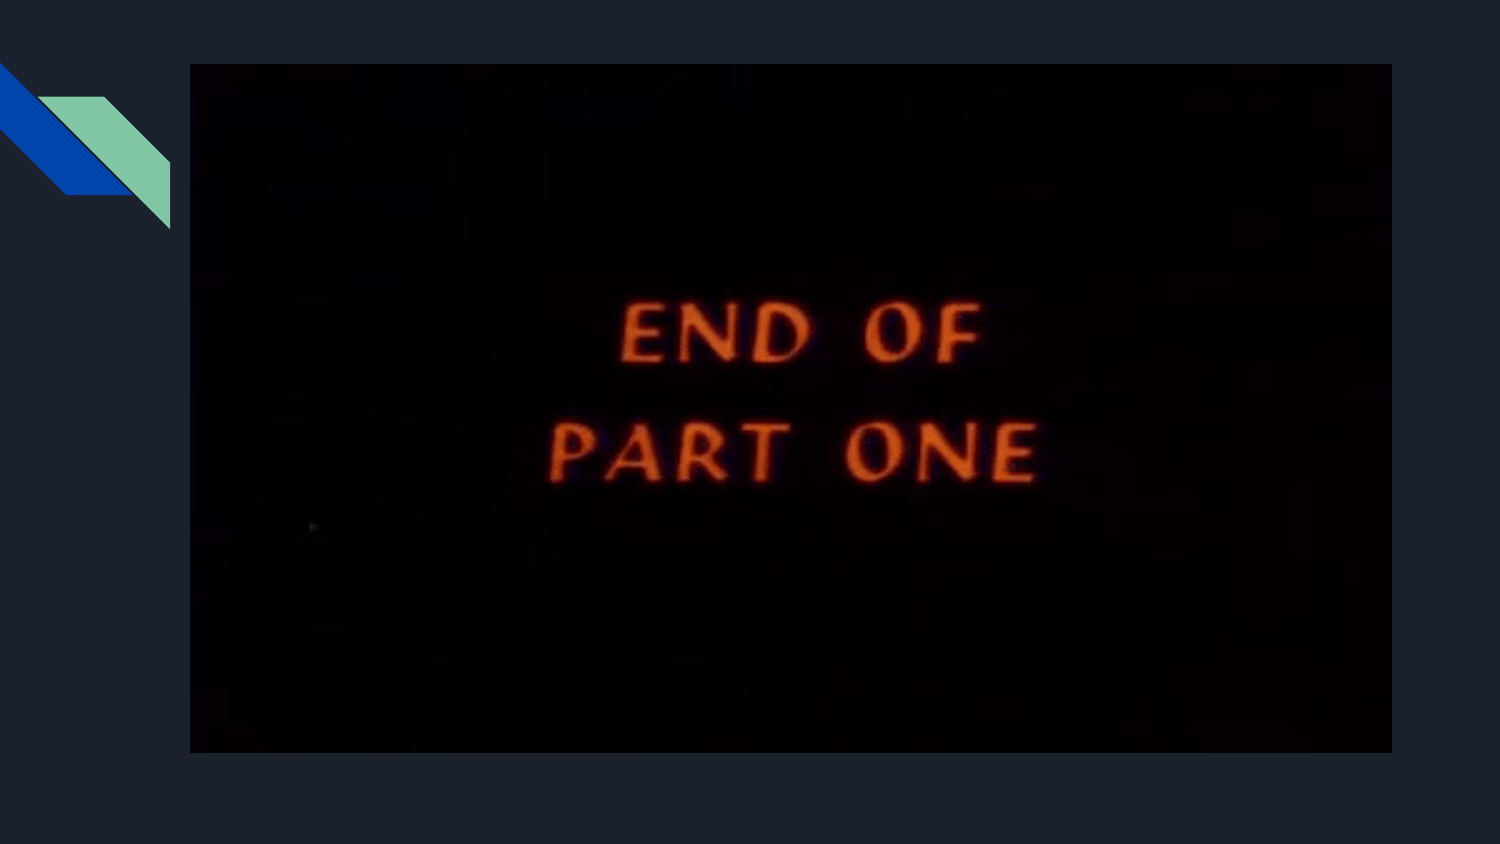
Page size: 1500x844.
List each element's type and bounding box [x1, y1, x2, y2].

picture [190, 64, 1393, 754]
